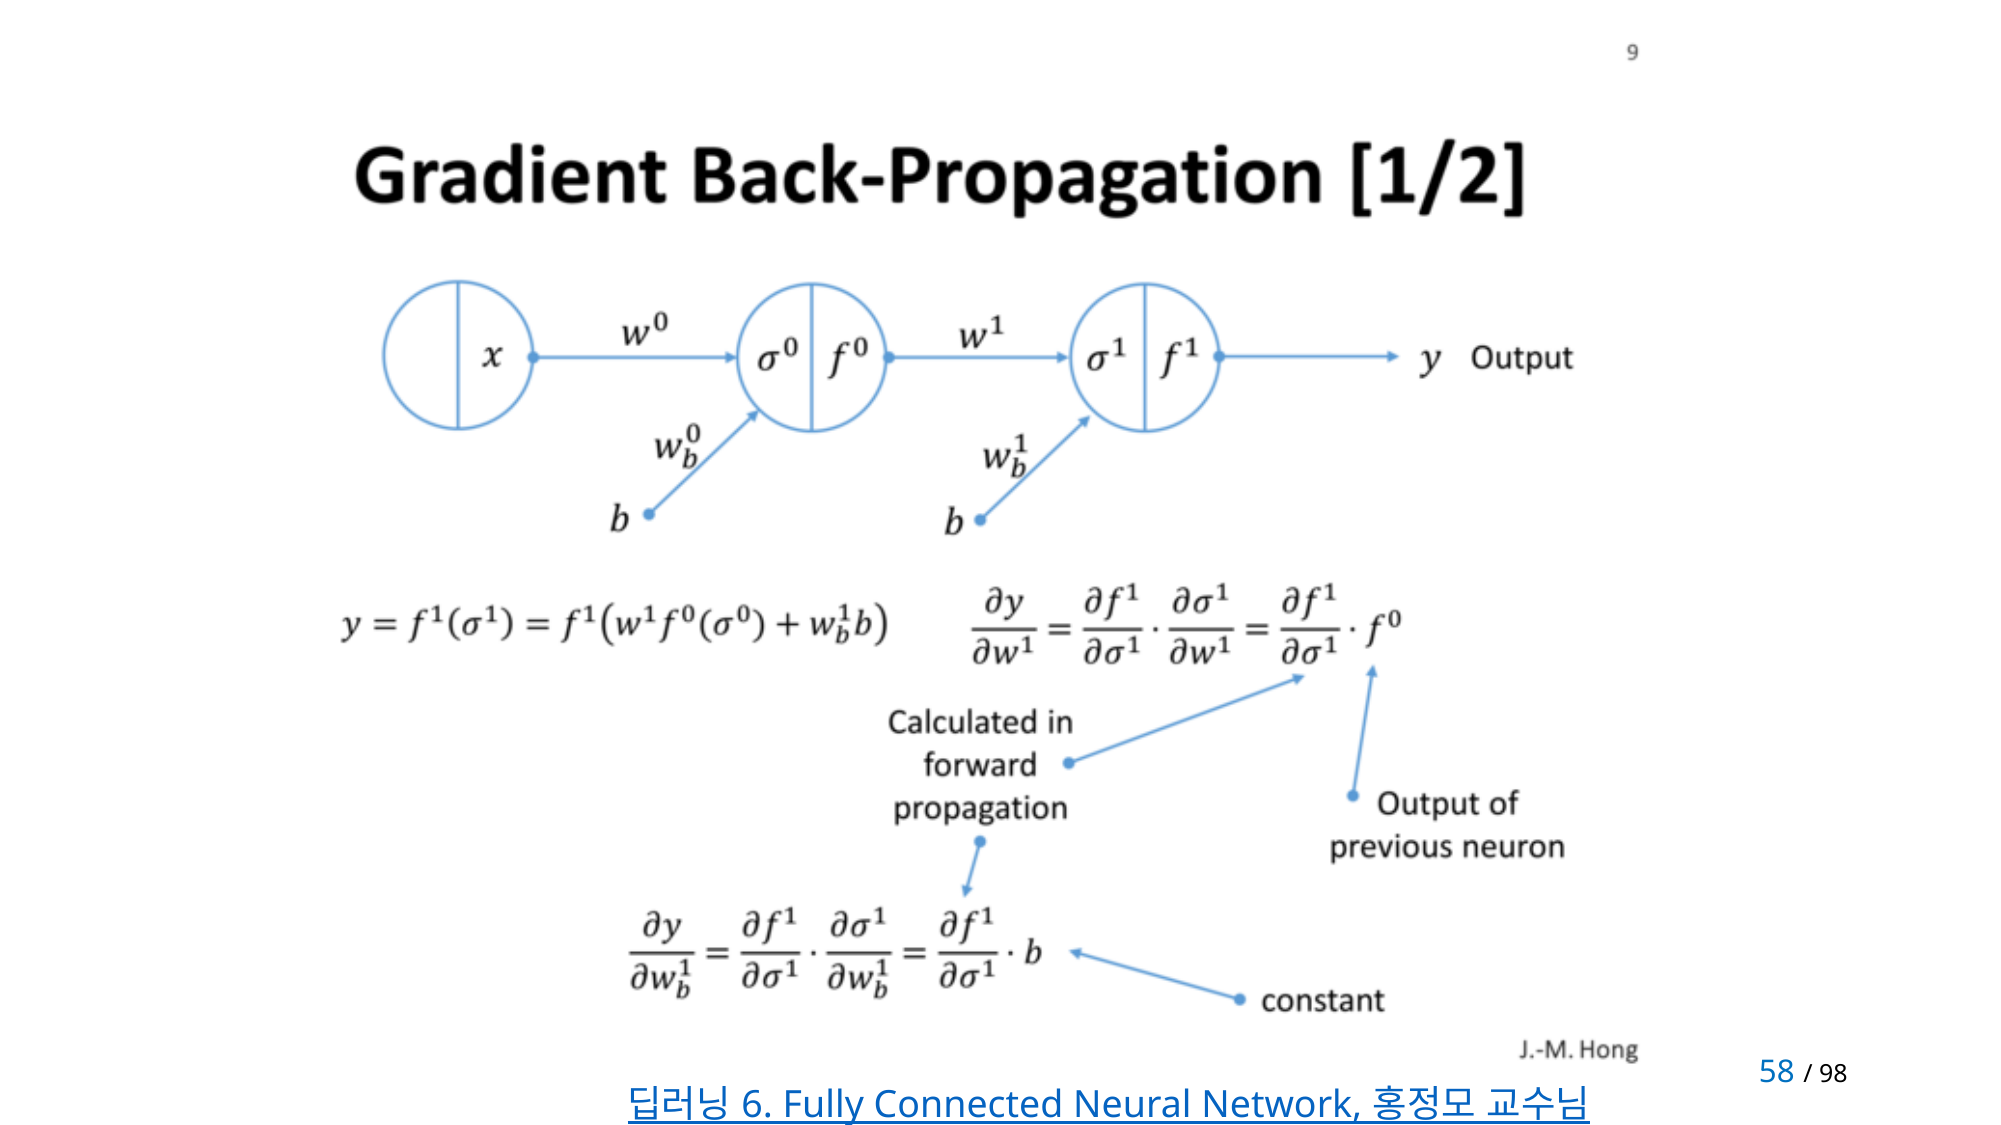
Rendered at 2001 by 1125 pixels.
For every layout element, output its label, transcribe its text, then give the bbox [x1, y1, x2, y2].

picture [241, 18, 1669, 1090]
slide_number 58 / 98 [1412, 1042, 1863, 1103]
text_box 딥러닝 6. Fully Connected Neural Network, 홍정모 교수님 [612, 1090, 1740, 1125]
